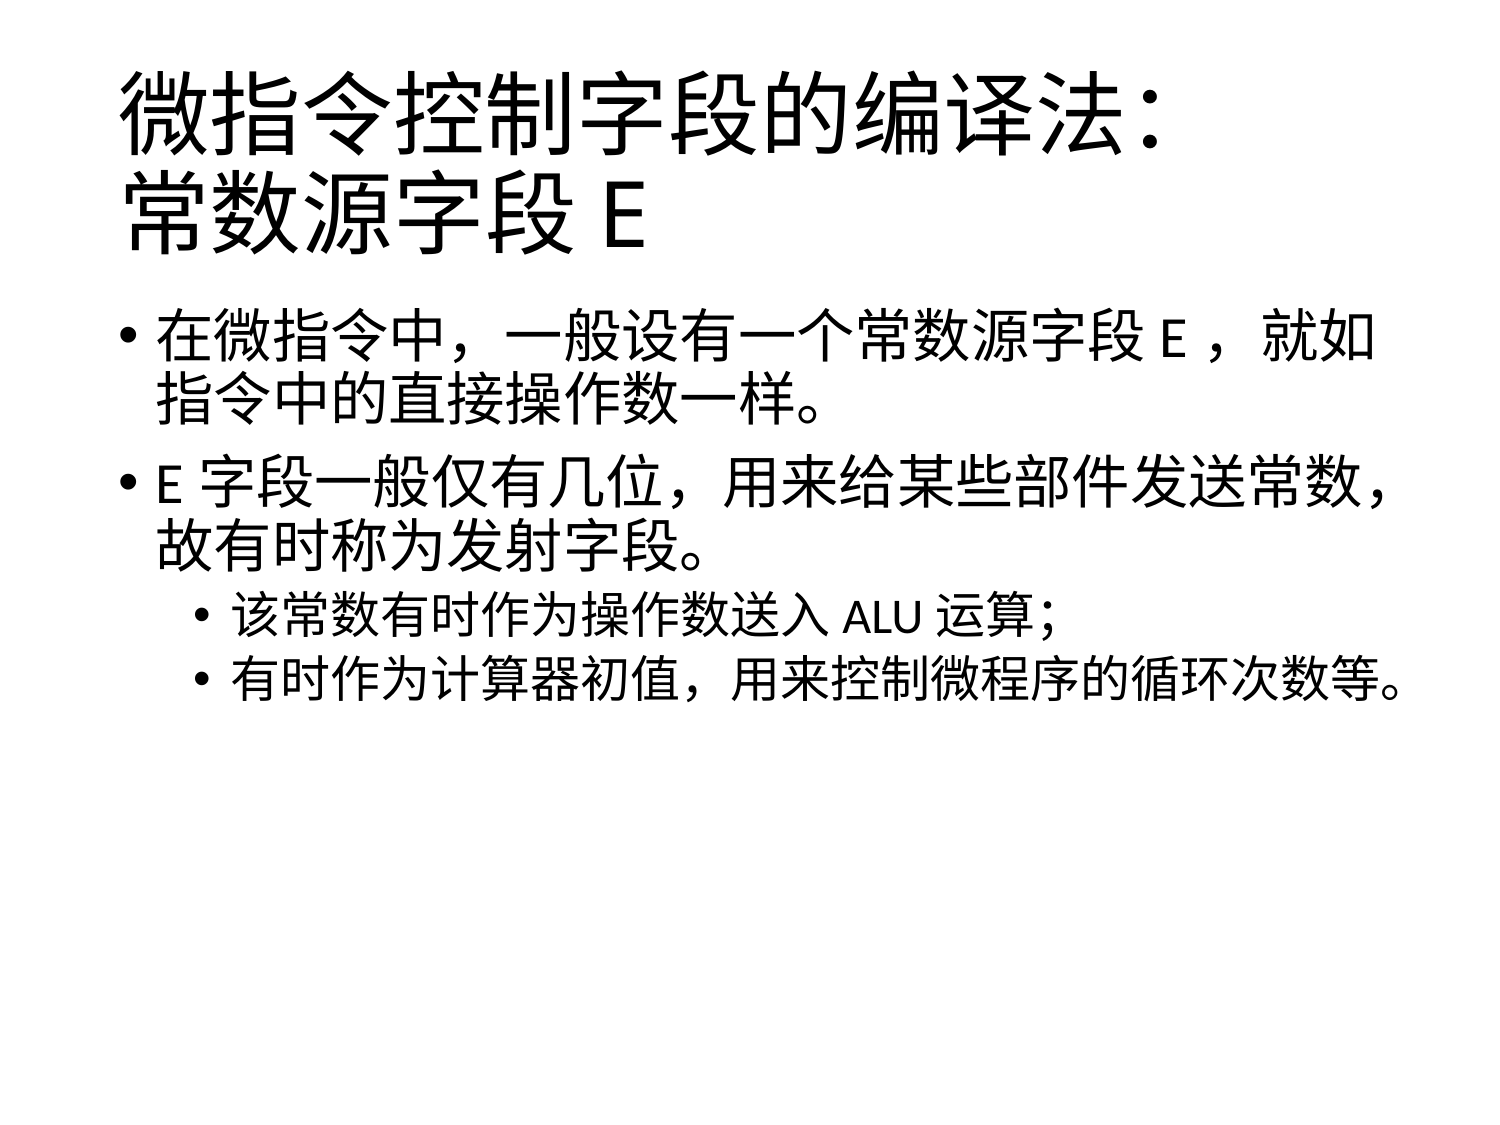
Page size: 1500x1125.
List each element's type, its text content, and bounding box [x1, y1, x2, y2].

title 微指令控制字段的编译法： 常数源字段E [103, 59, 1397, 278]
list 在微指令中，一般设有一个常数源字段E，就如指令中的直接操作数一样。 E字段一般仅有几位，用来给某些部件发送常数，故有时称为发射字段。 该常数有时作为操作数送入ALU运算； 有时作为计算器初值，用来控制微程序的循环次数等。 [103, 299, 1397, 1014]
